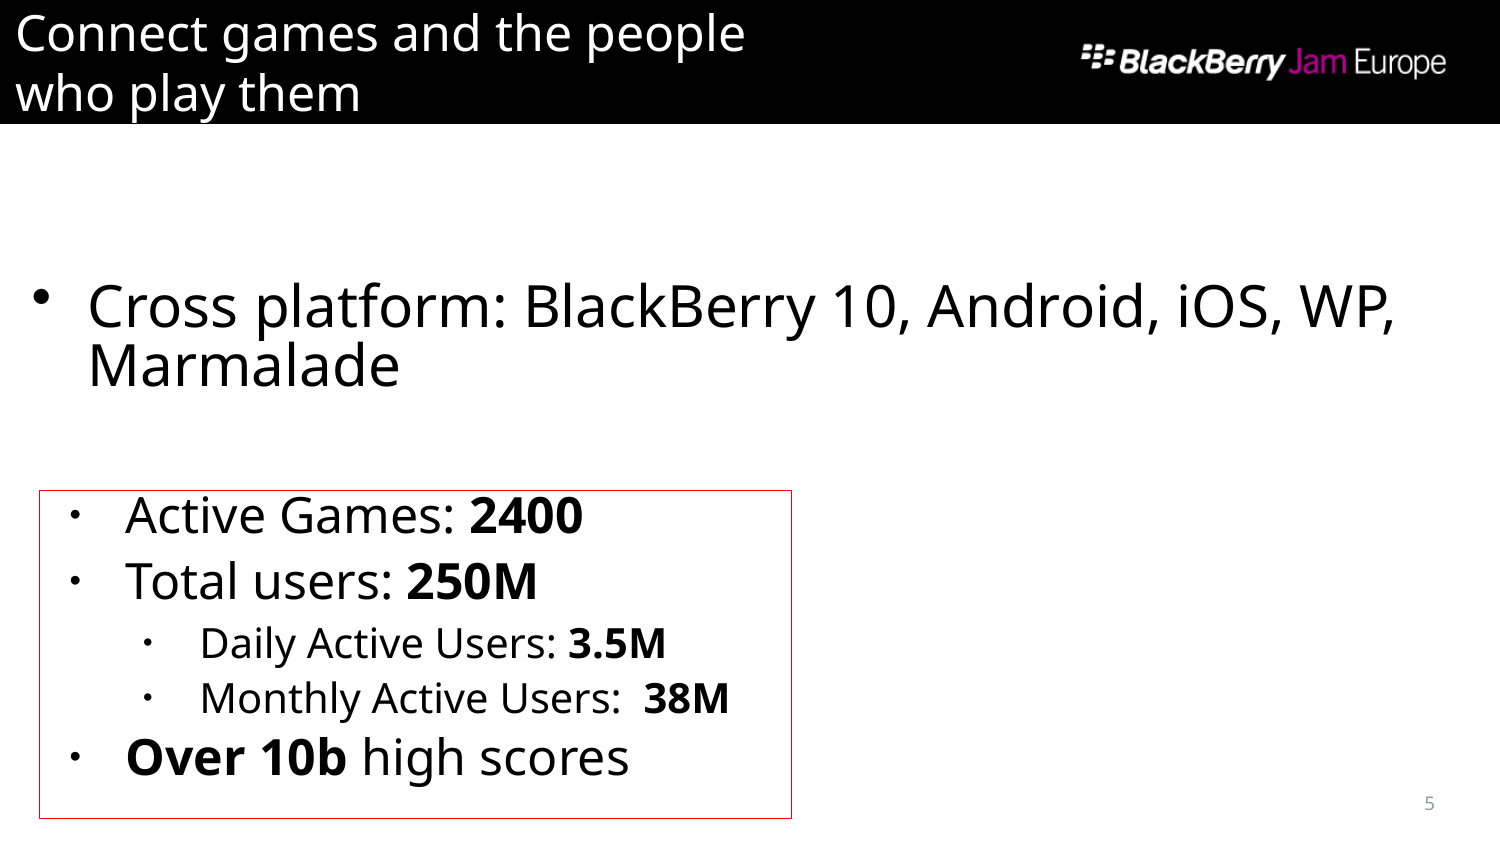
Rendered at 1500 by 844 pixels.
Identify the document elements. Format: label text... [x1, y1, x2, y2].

picture [886, 0, 1500, 124]
slide_number 5 [1099, 766, 1451, 826]
text_box [39, 490, 792, 819]
list Cross platform: BlackBerry 10, Android, iOS, WP, Marmalade Active Games: 2400 Total users: 250M Daily Active Users: 3.5M Monthly Active Users: 38M Over 10b high scores [16, 271, 1484, 676]
title Connect games and the people who play them [0, 0, 886, 124]
